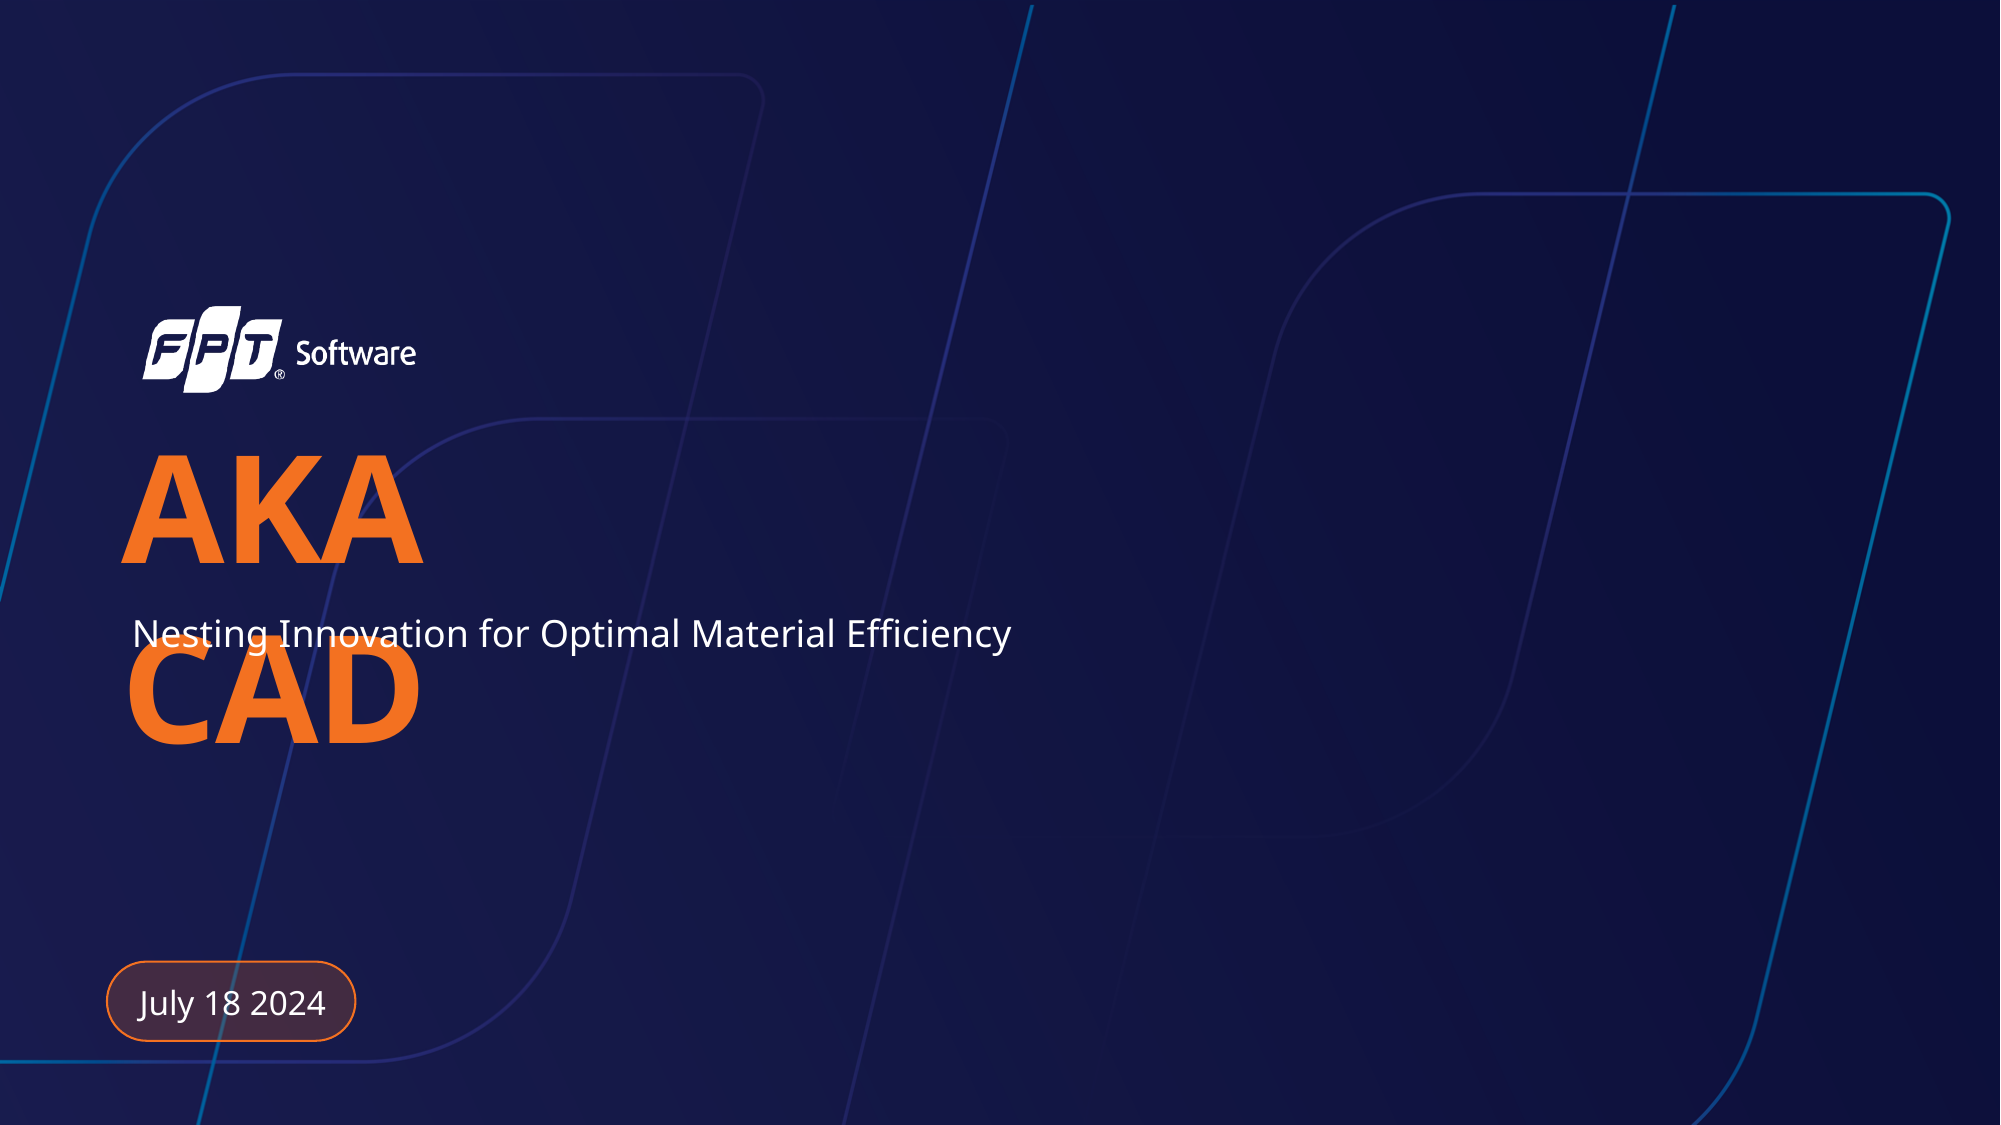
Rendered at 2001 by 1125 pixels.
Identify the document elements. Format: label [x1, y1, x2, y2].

picture [0, 0, 2000, 1125]
text_box [106, 961, 406, 1041]
